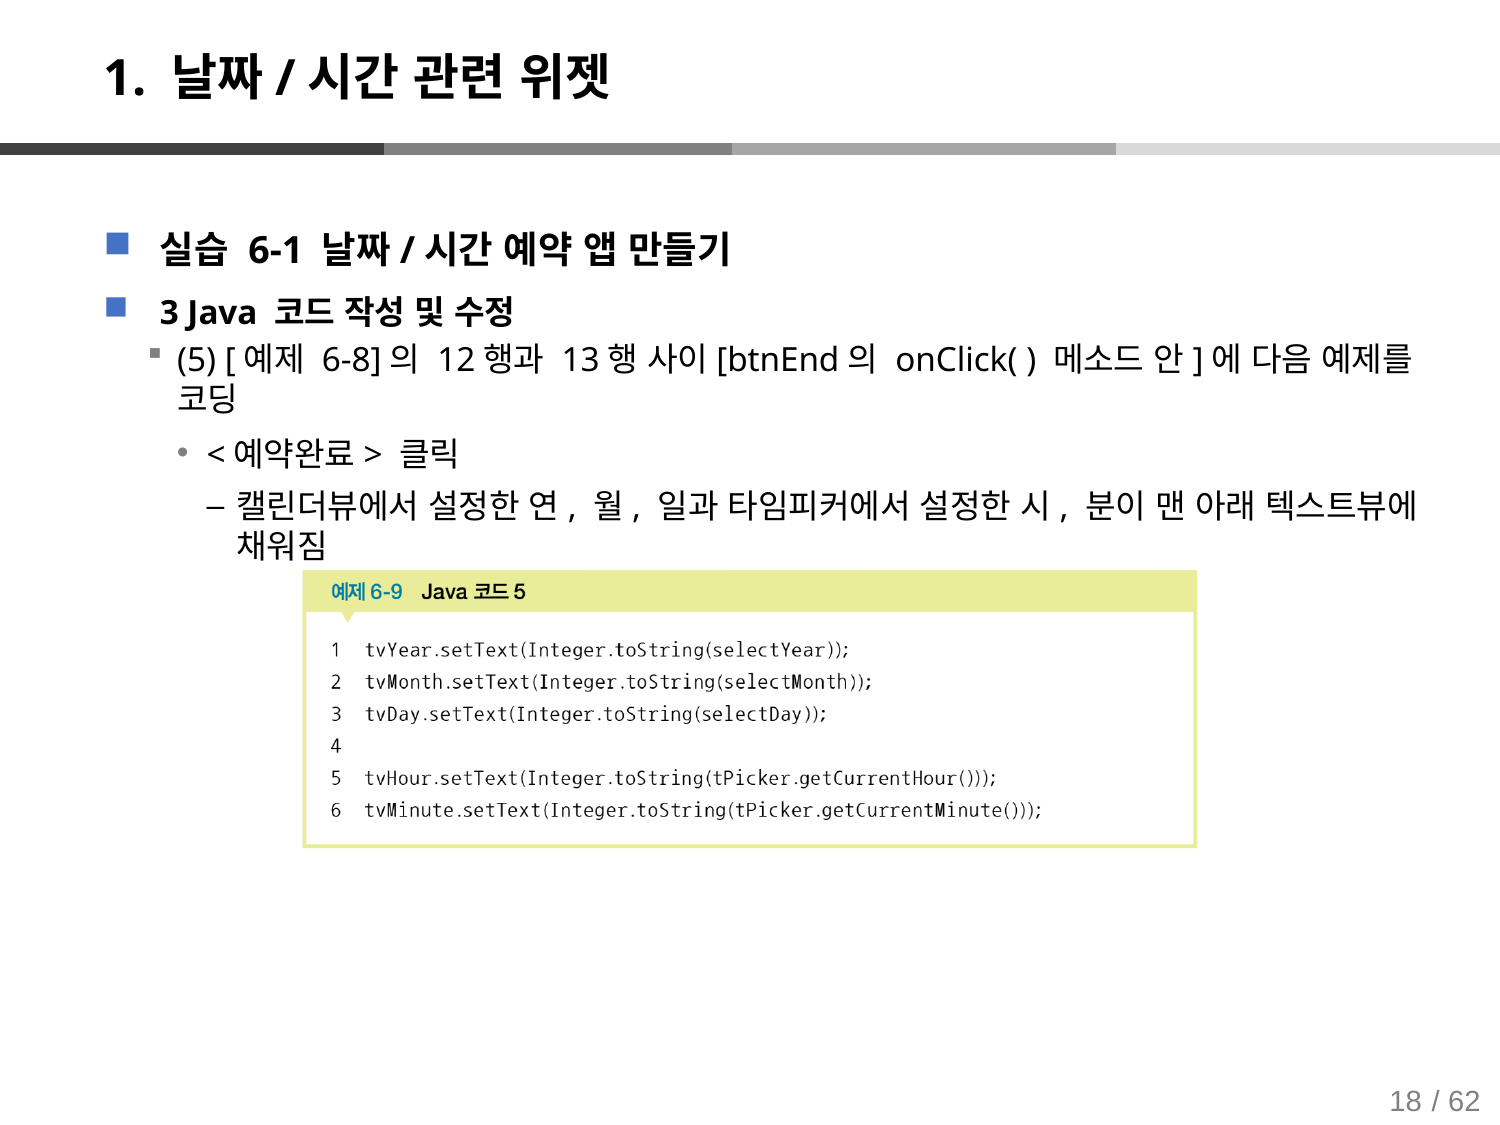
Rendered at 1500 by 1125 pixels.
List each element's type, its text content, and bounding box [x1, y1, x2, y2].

title 1. 날짜/시간 관련 위젯 [88, 30, 1211, 121]
list 실습 6-1 날짜/시간 예약 앱 만들기 3 Java 코드 작성 및 수정 (5) [예제 6-8]의 12행과 13행 사이[btnEnd의 onClick( ) 메소드 안]에 다음 예제를 코딩 <예약완료> 클릭 캘린더뷰에서 설정한 연, 월, 일과 타임피커에서 설정한 시, 분이 맨 아래 텍스트뷰에 채워짐 [88, 196, 1450, 1083]
picture [296, 562, 1204, 856]
